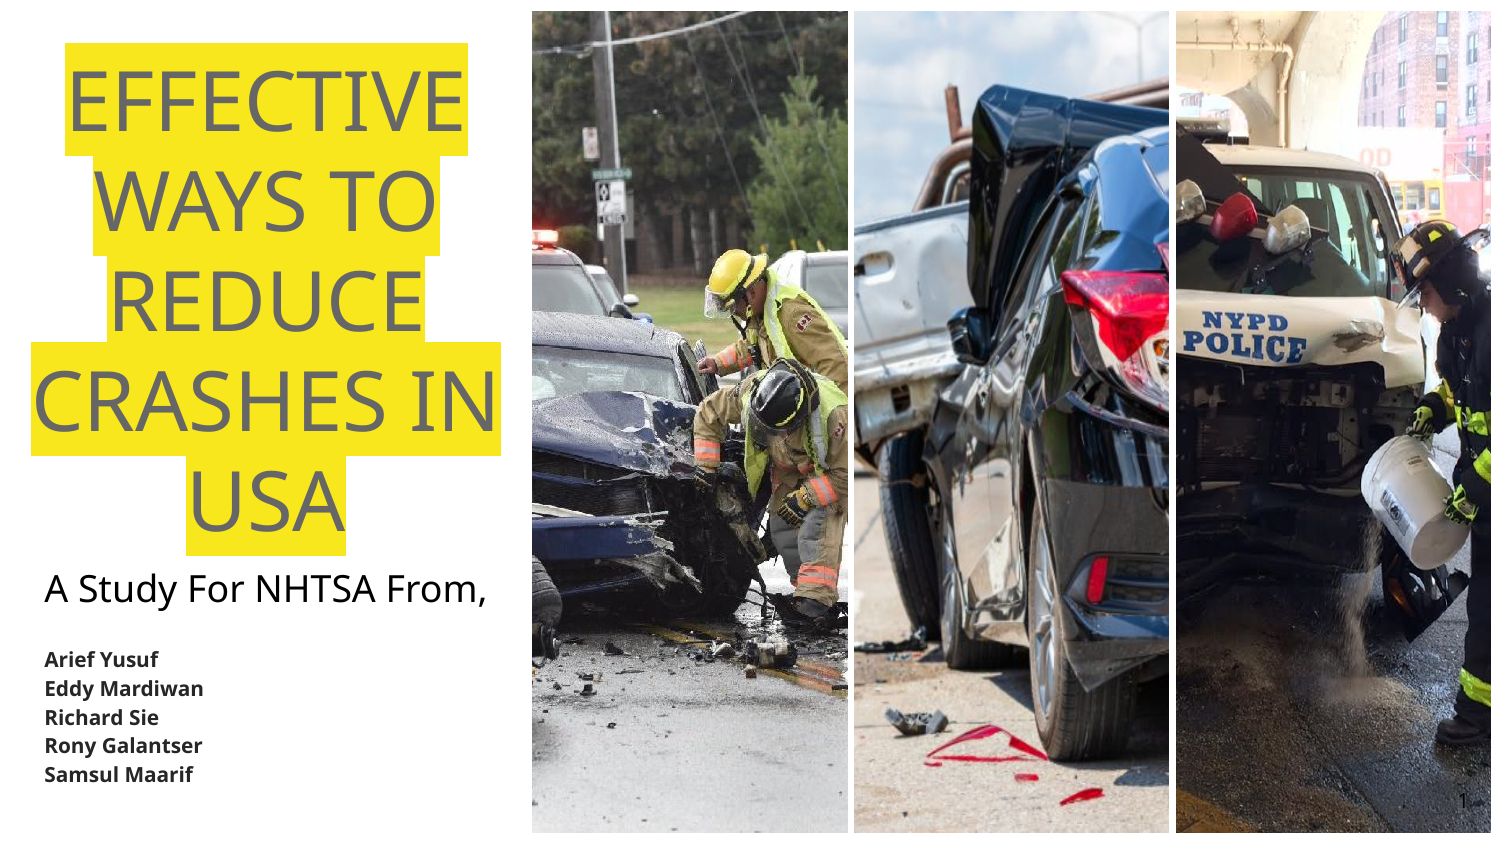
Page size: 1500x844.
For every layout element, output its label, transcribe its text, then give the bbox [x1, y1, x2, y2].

subtitle A Study For NHTSA From, Arief Yusuf Eddy Mardiwan Richard Sie Rony Galantser Samsul Maarif [29, 543, 504, 833]
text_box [532, 11, 1491, 833]
title EFFECTIVE WAYS TO REDUCE CRASHES IN USA [0, 11, 530, 564]
